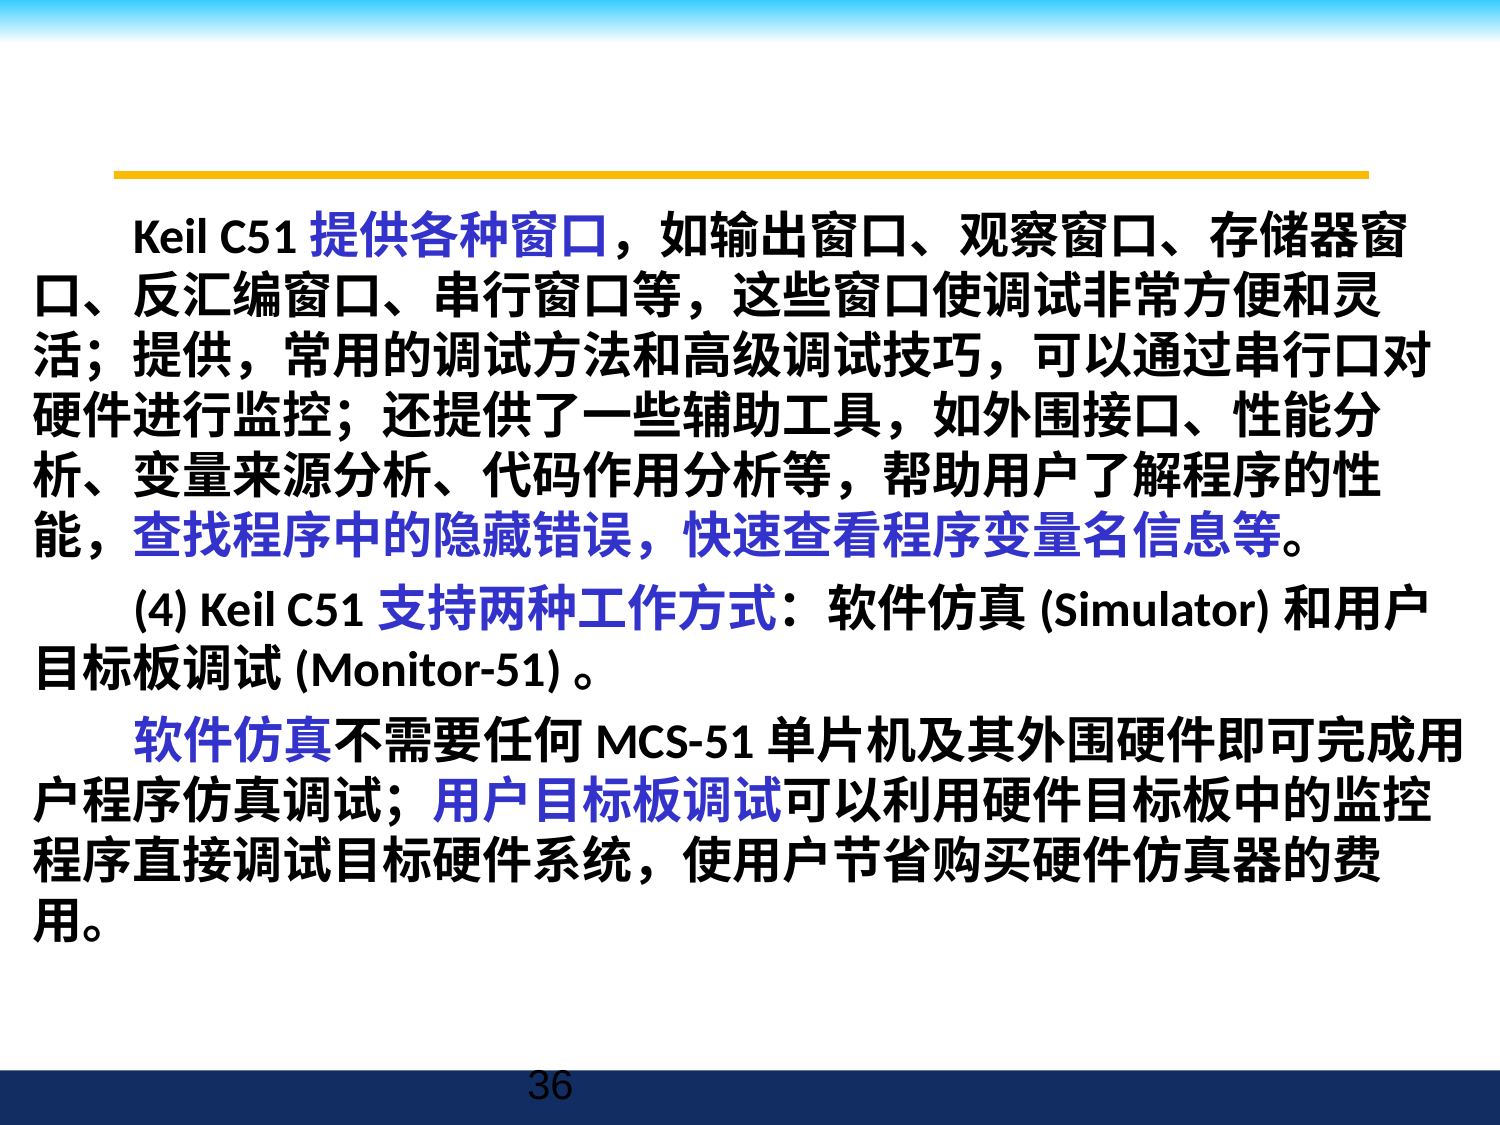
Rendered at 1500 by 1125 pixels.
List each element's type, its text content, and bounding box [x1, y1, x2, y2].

list Keil C51提供各种窗口，如输出窗口、观察窗口、存储器窗口、反汇编窗口、串行窗口等，这些窗口使调试非常方便和灵活；提供，常用的调试方法和高级调试技巧，可以通过串行口对硬件进行监控；还提供了一些辅助工具，如外围接口、性能分析、变量来源分析、代码作用分析等，帮助用户了解程序的性能，查找程序中的隐藏错误，快速查看程序变量名信息等。 (4) Keil C51支持两种工作方式：软件仿真(Simulator)和用户目标板调试(Monitor-51)。 软件仿真不需要任何MCS-51单片机及其外围硬件即可完成用户程序仿真调试；用户目标板调试可以利用硬件目标板中的监控程序直接调试目标硬件系统，使用户节省购买硬件仿真器的费用。 [17, 196, 1483, 988]
footer 36 [512, 1050, 988, 1125]
